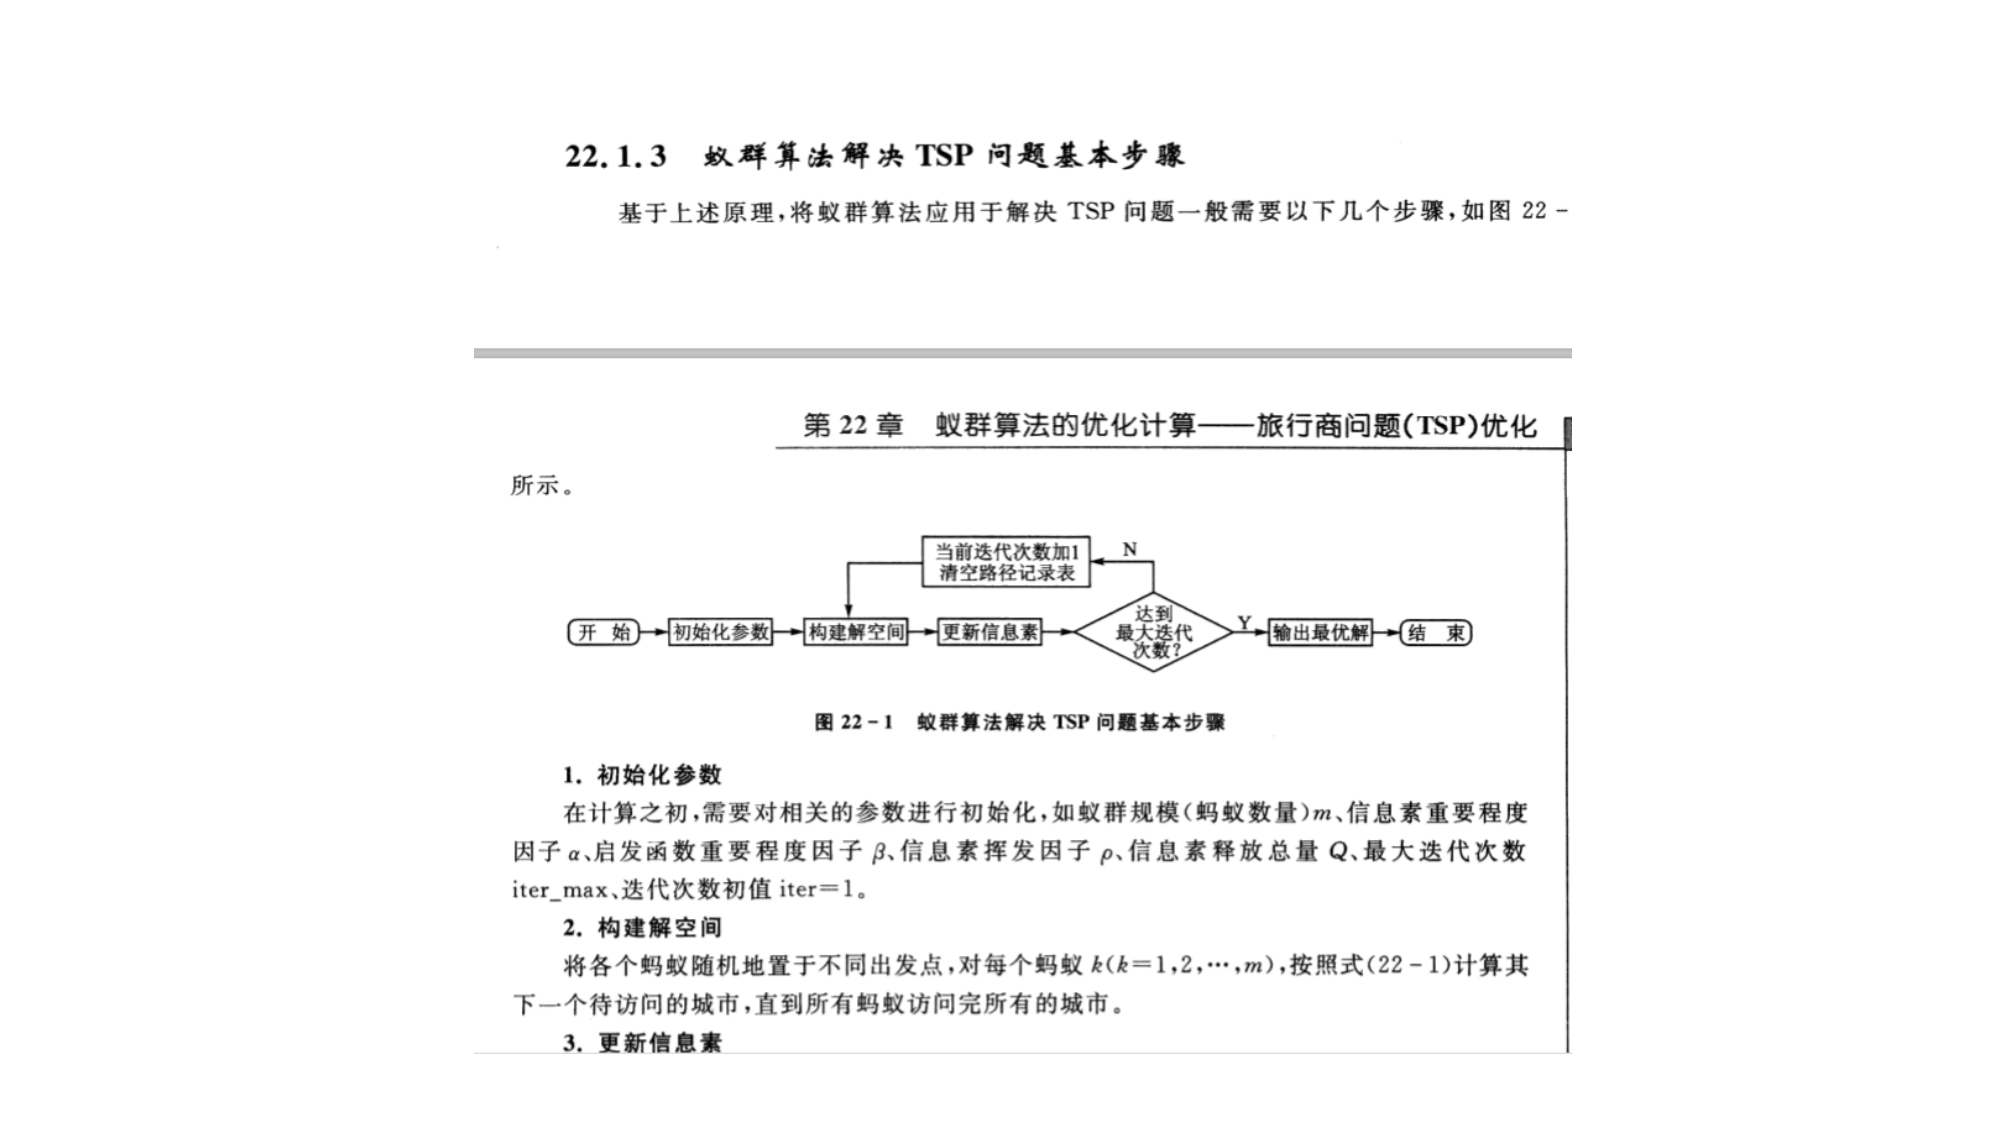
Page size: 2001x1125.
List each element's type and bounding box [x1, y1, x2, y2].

picture [474, 126, 1572, 1054]
